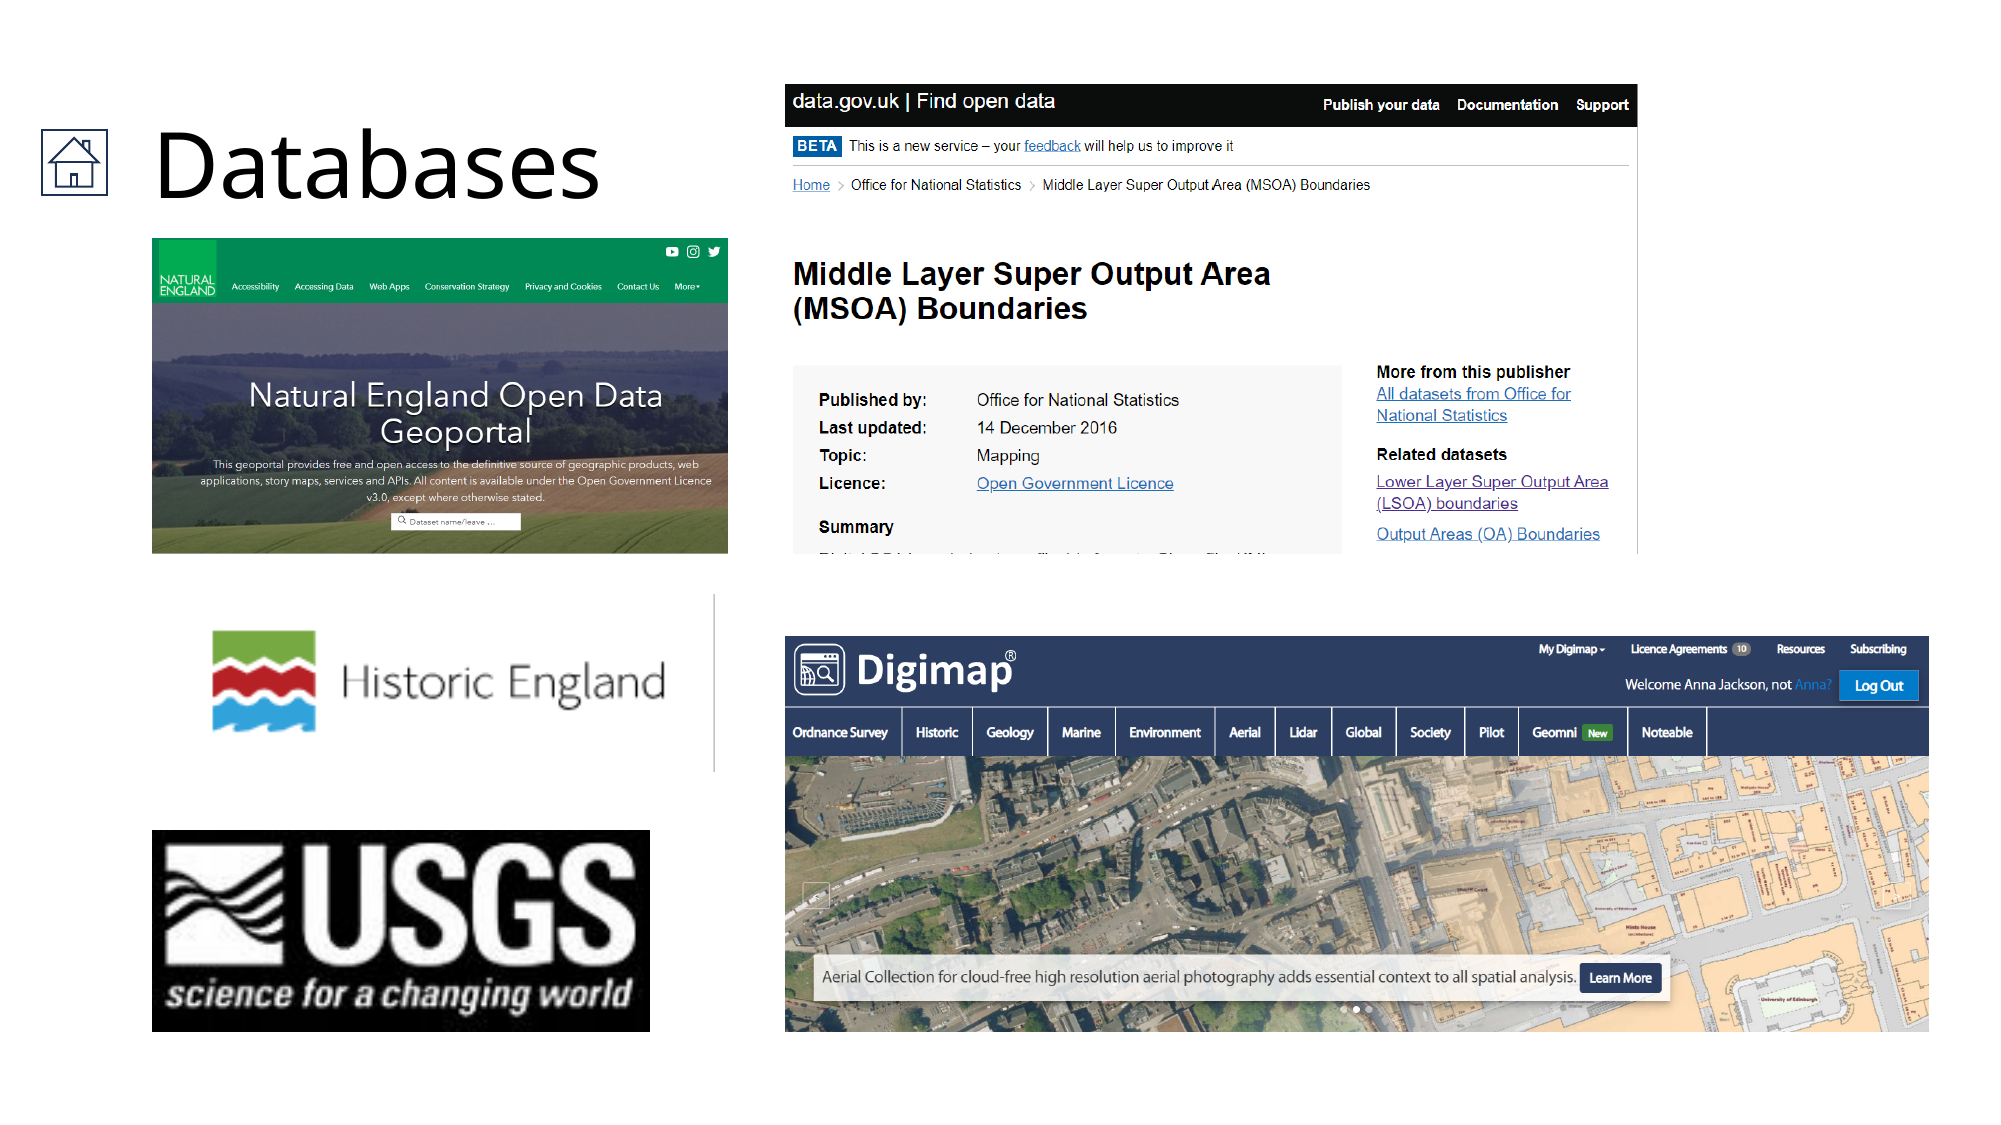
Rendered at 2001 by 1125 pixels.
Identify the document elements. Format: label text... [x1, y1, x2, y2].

title Databases [137, 59, 1863, 278]
picture [152, 238, 728, 554]
picture [152, 830, 650, 1032]
picture [152, 594, 717, 772]
text_box [41, 129, 108, 196]
picture [785, 84, 1638, 554]
picture [785, 636, 1929, 1032]
